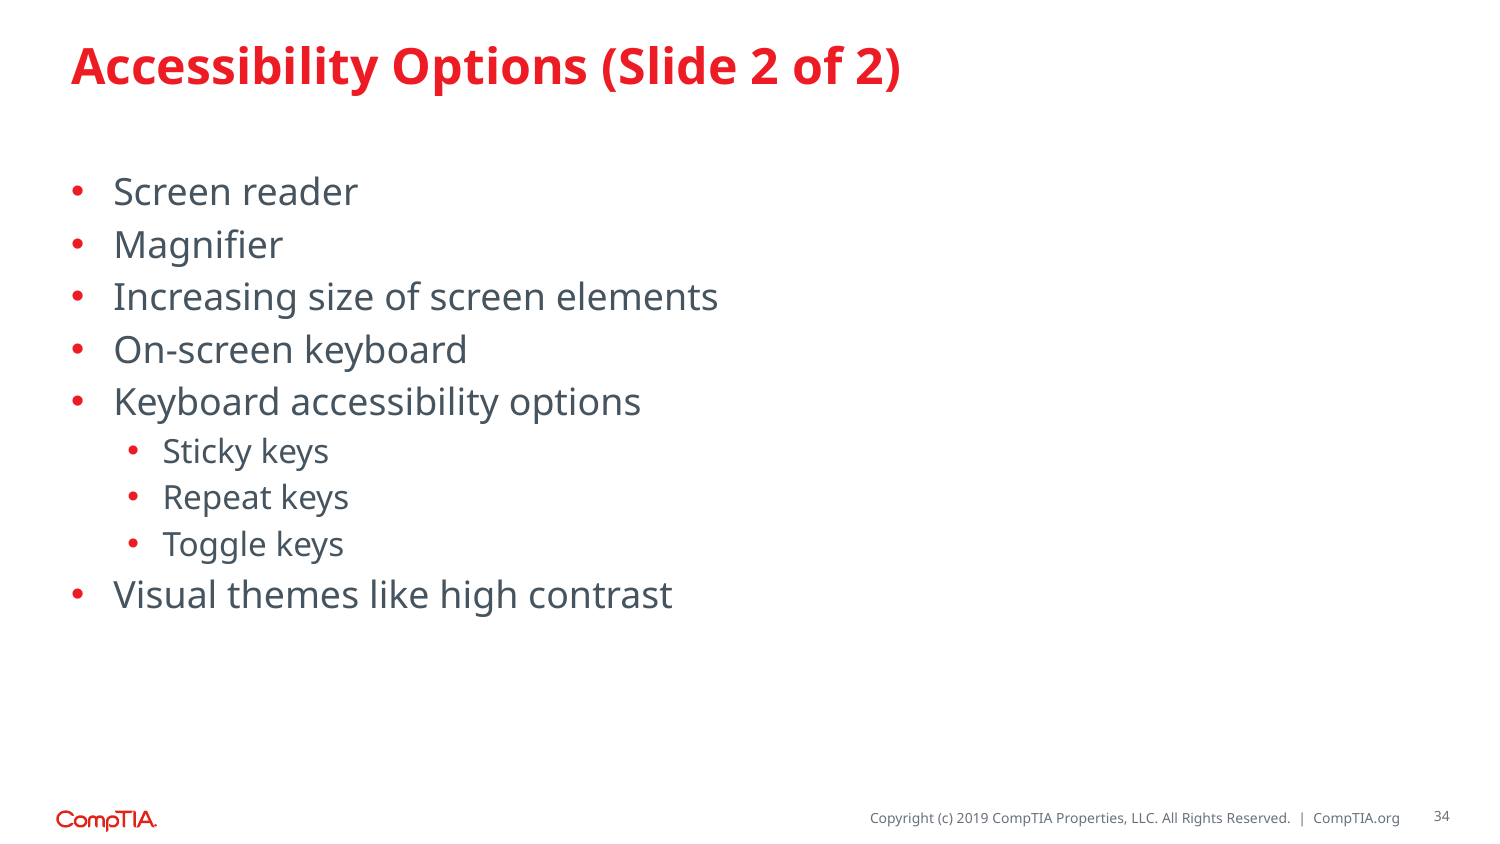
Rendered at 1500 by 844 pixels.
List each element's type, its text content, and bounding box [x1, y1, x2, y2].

title Accessibility Options (Slide 2 of 2) [56, 12, 1444, 117]
list Screen reader Magnifier Increasing size of screen elements On-screen keyboard Keyboard accessibility options Sticky keys Repeat keys Toggle keys Visual themes like high contrast [56, 160, 1444, 746]
slide_number 34 [1407, 800, 1450, 835]
